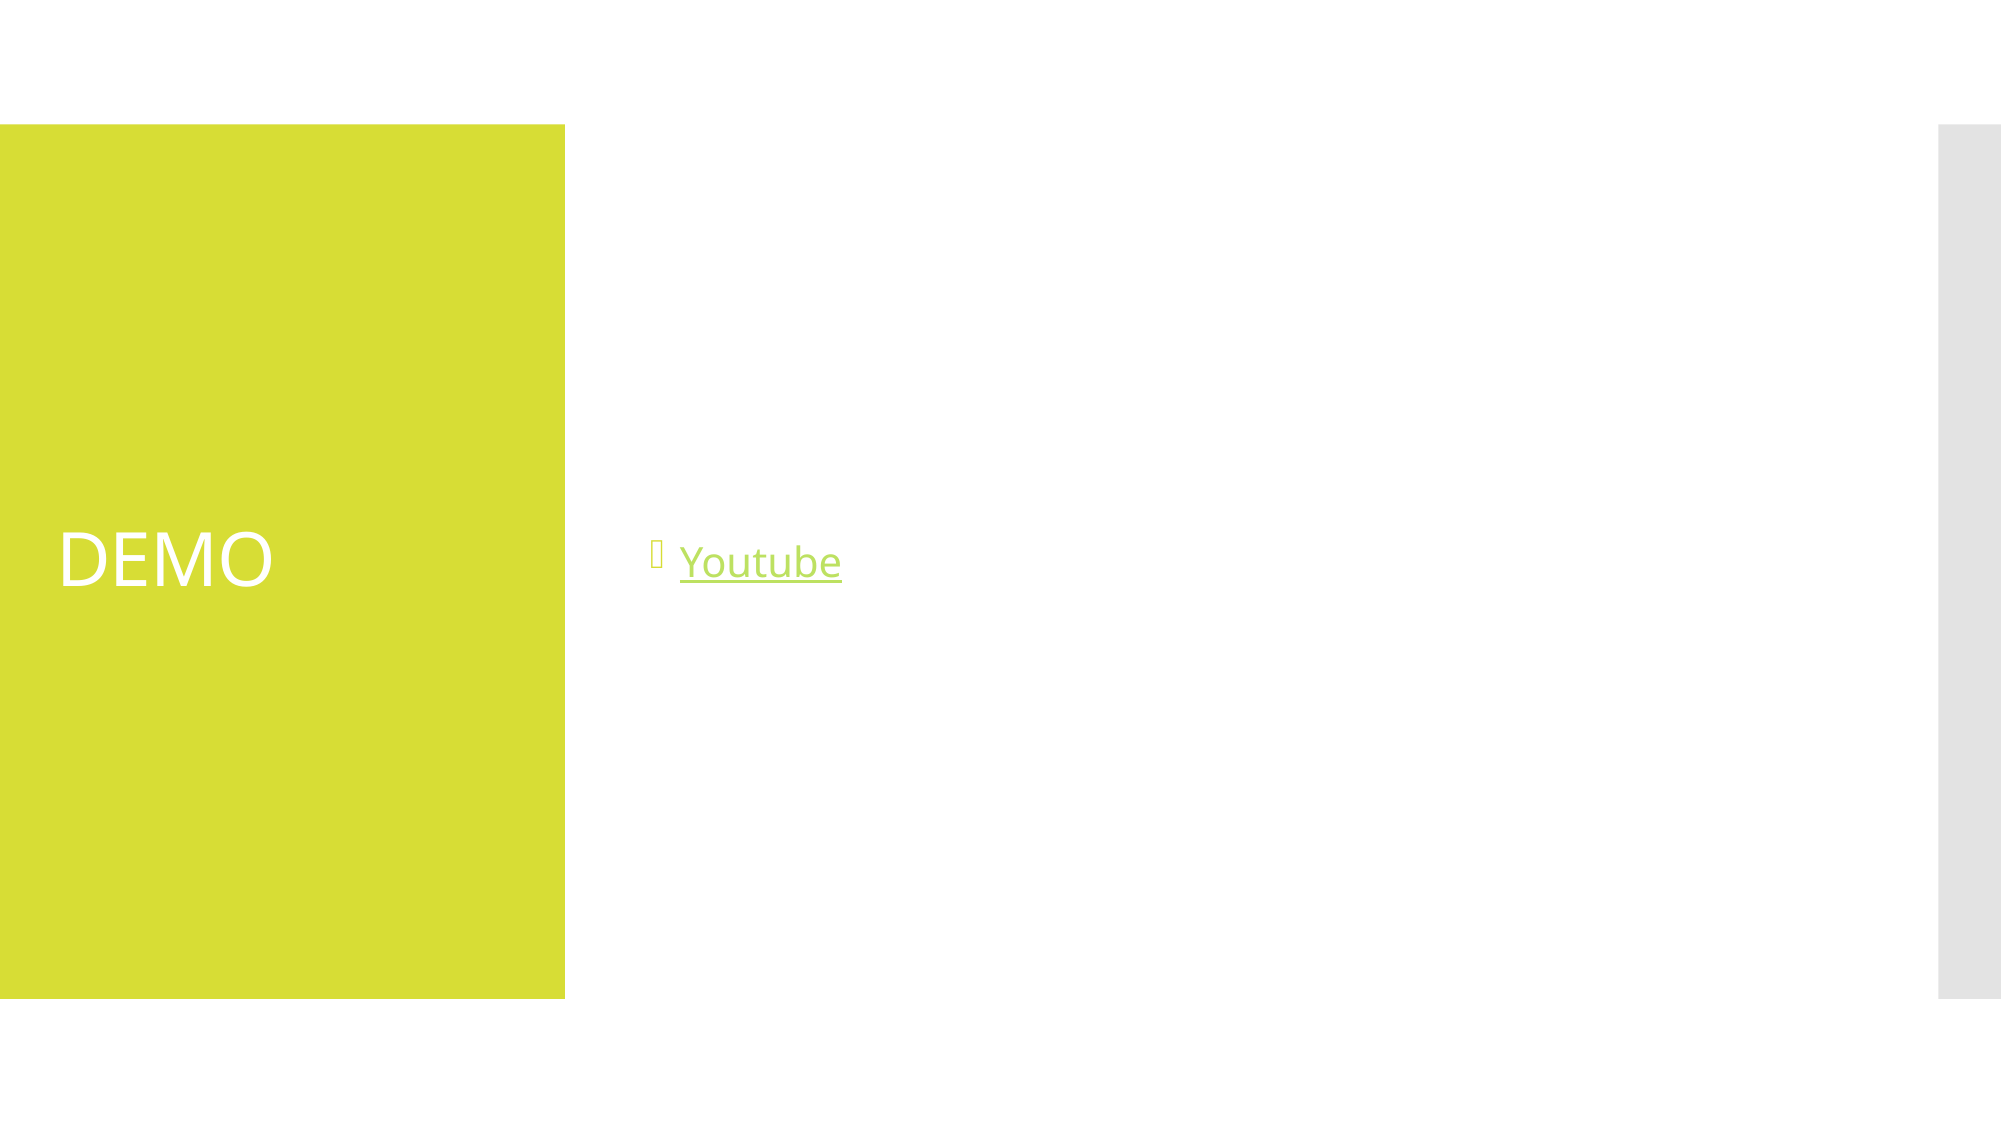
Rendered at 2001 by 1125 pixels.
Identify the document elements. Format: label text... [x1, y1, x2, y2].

list Youtube [634, 141, 1835, 982]
title DEMO [41, 184, 525, 940]
